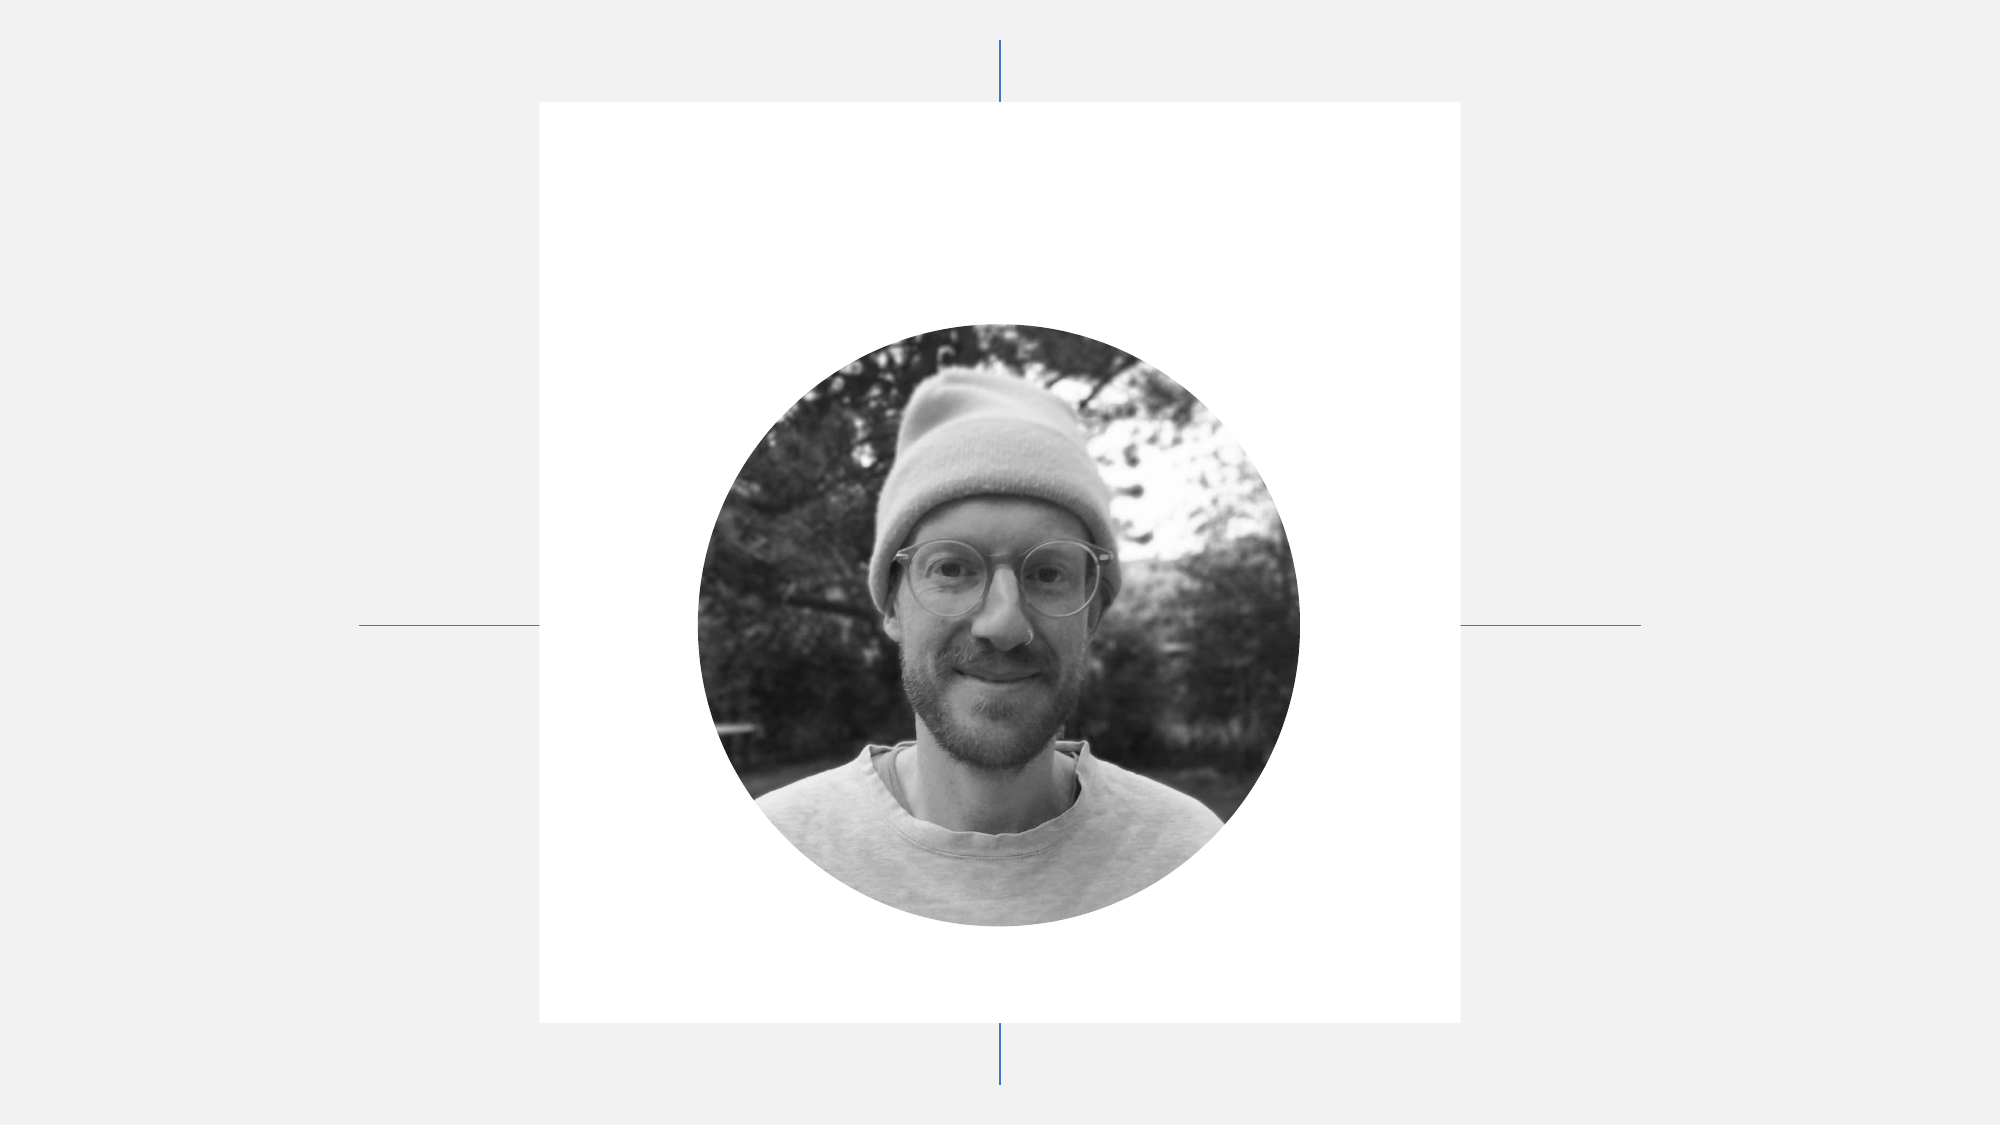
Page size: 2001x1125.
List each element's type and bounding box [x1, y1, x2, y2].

picture [697, 324, 1301, 927]
text_box [359, 40, 1641, 1085]
